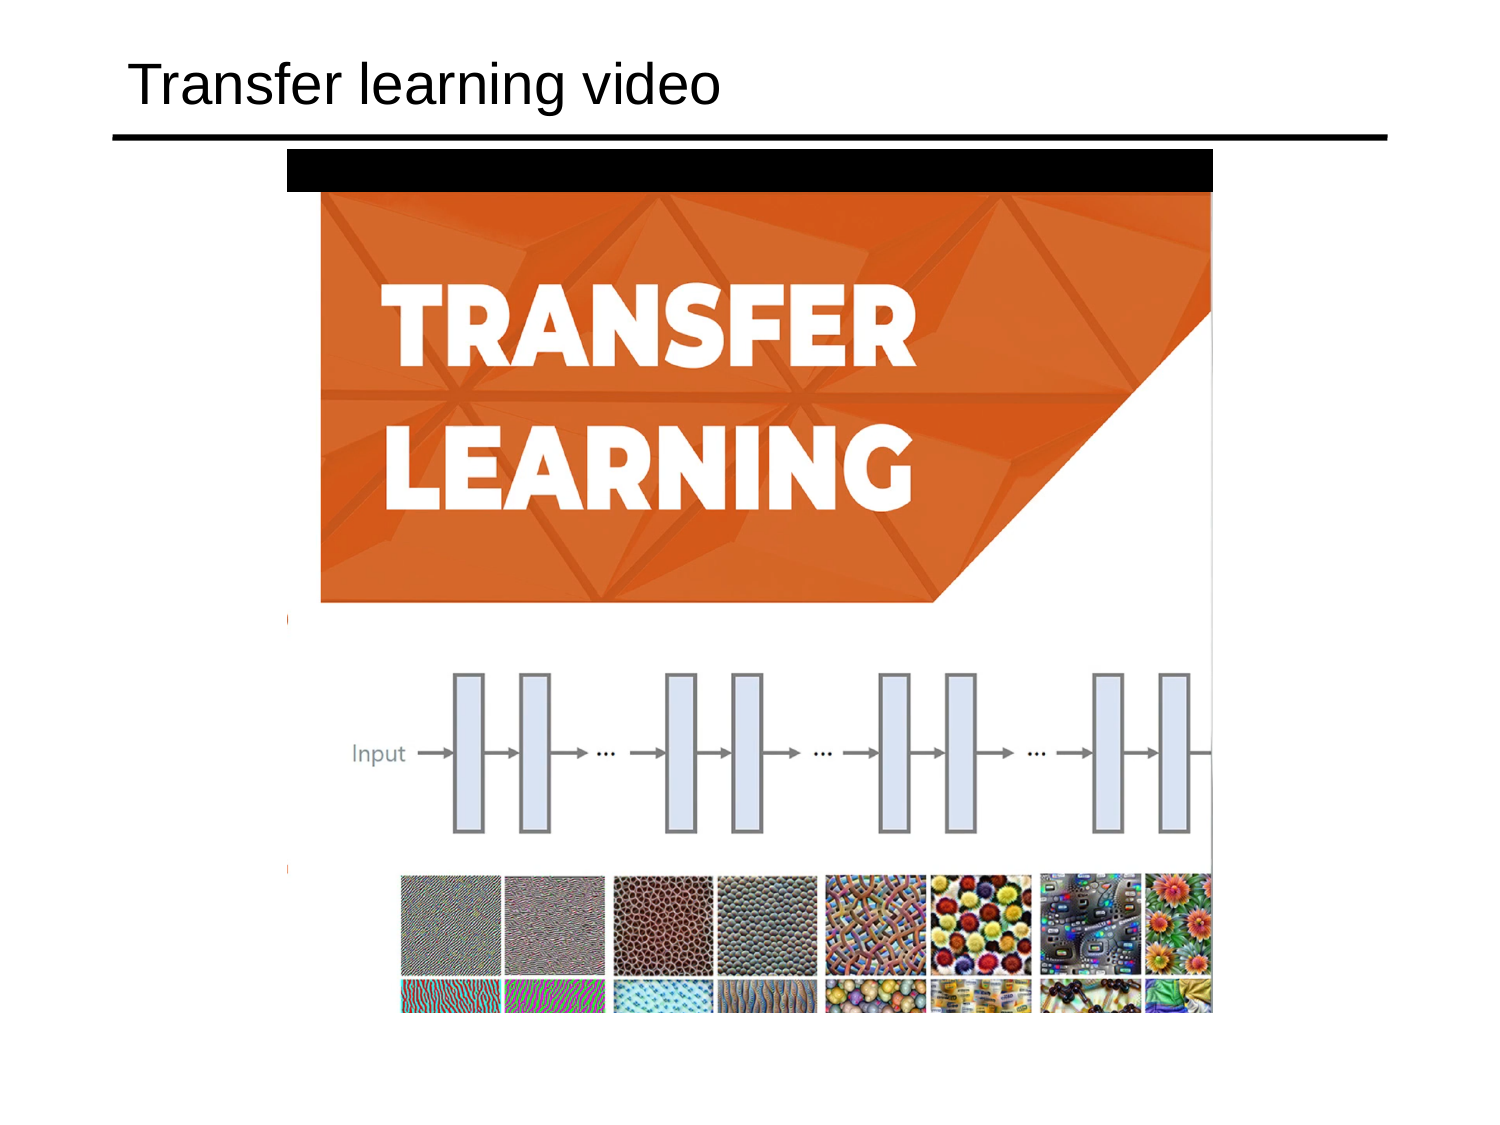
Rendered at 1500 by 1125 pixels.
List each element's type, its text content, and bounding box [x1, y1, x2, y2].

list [287, 149, 1213, 1013]
title Transfer learning video [112, 12, 1388, 151]
